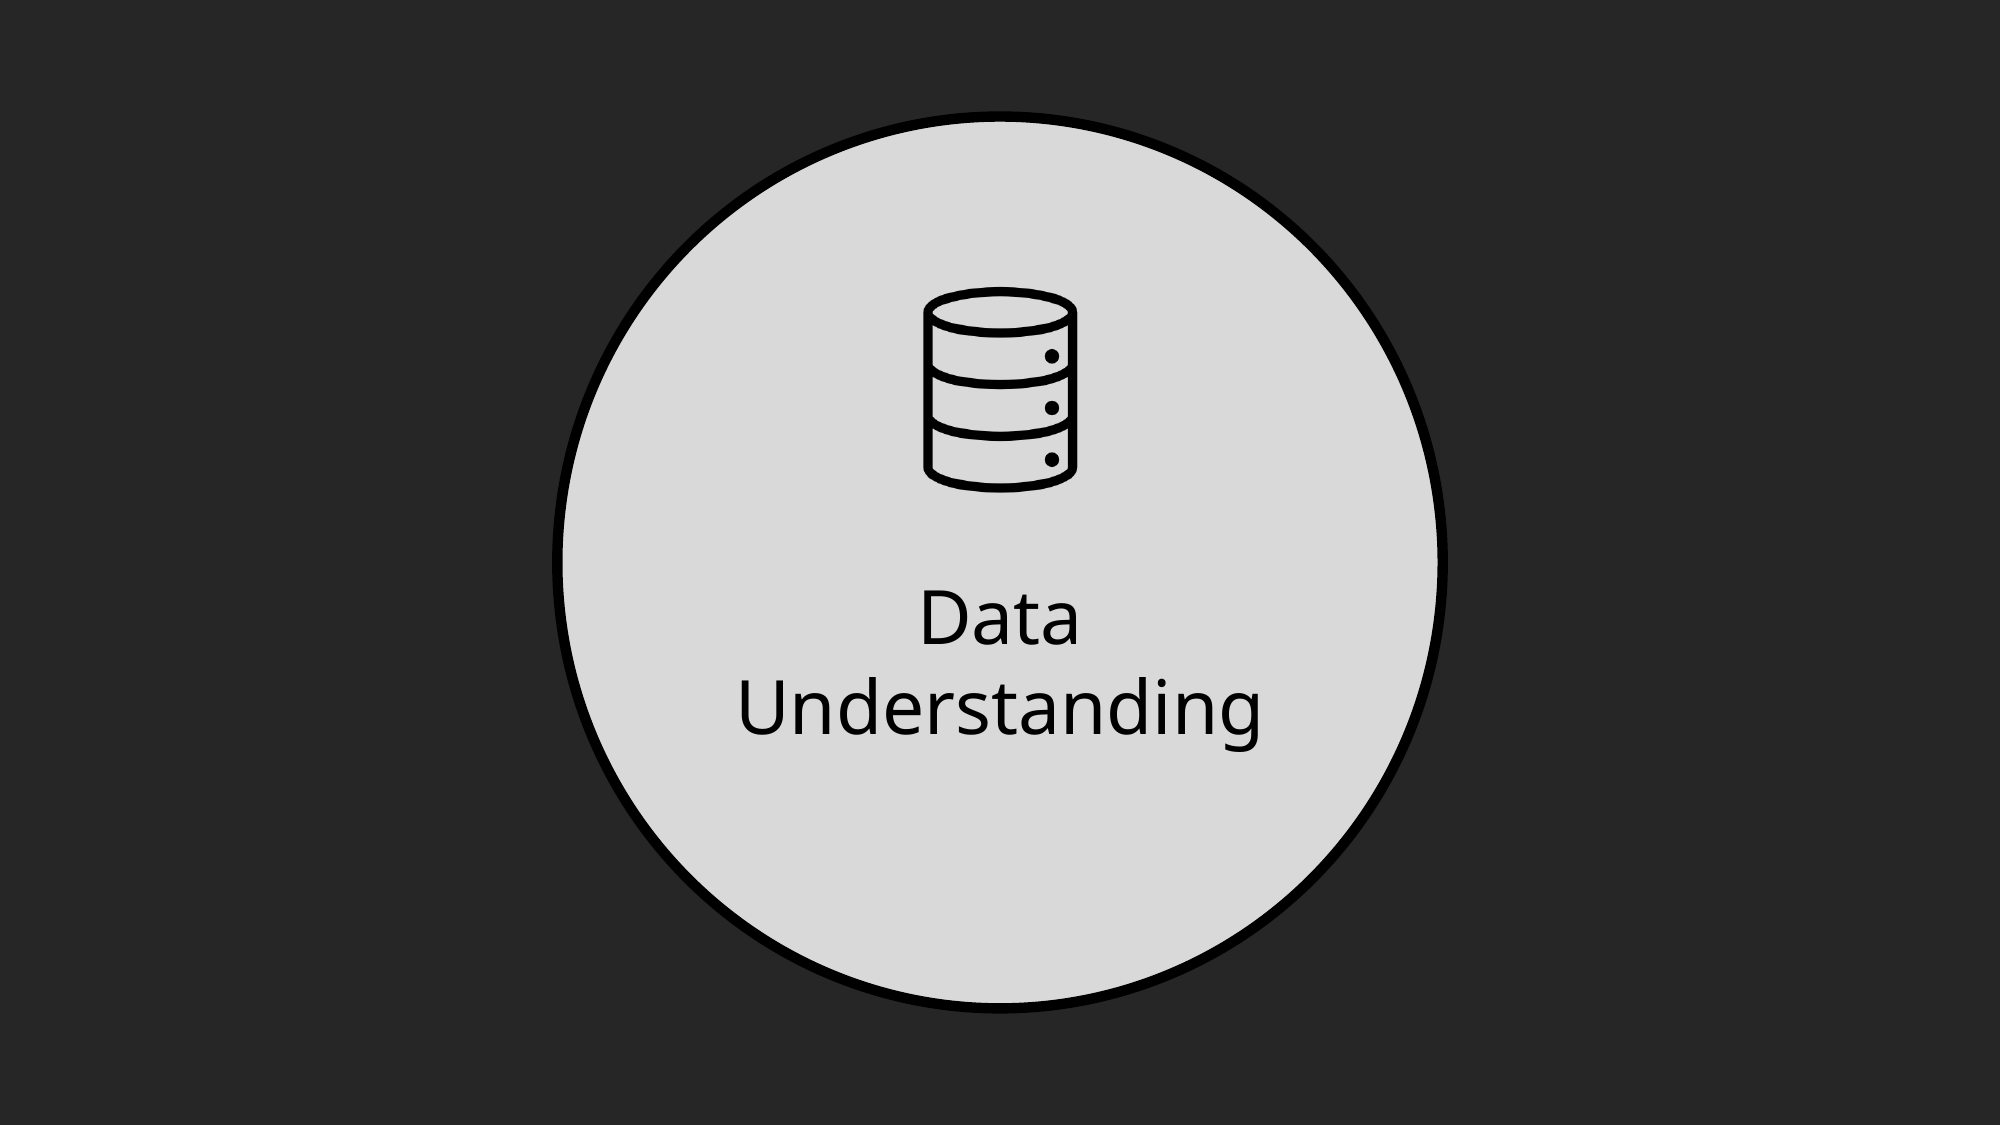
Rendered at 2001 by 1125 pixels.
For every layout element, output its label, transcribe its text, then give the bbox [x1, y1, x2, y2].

text_box [556, 115, 1444, 1010]
picture [876, 263, 1124, 511]
text_box Data Understanding [695, 562, 1305, 758]
